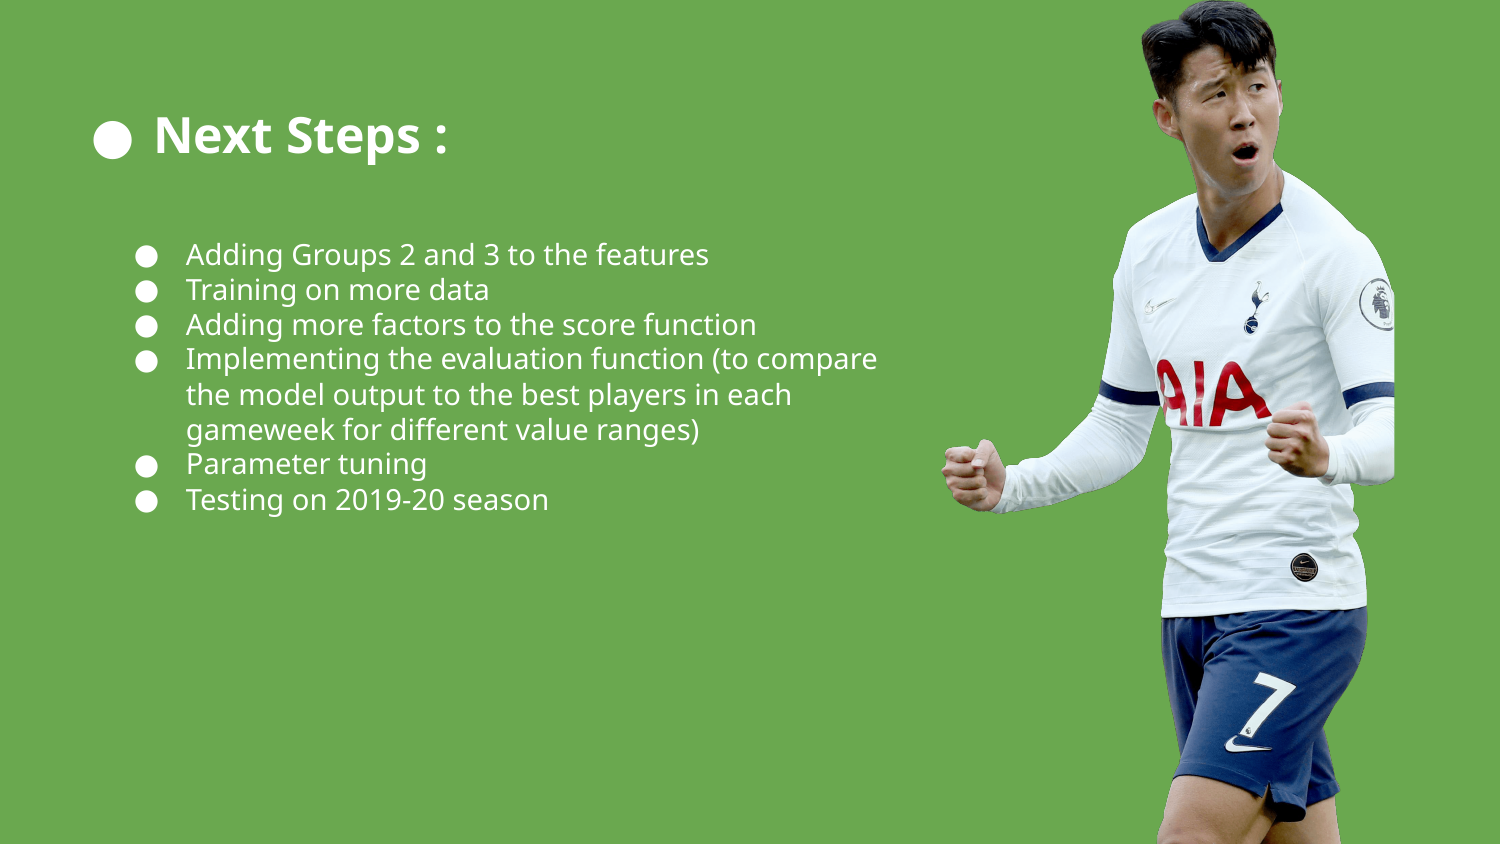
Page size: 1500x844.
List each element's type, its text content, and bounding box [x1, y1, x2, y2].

text_box Next Steps : [63, 88, 917, 202]
picture [922, 0, 1395, 844]
text_box Adding Groups 2 and 3 to the features Training on more data Adding more factors to the score function Implementing the evaluation function (to compare the model output to the best players in each gameweek for different value ranges) Parameter tuning Testing on 2019-20 season [95, 221, 906, 623]
